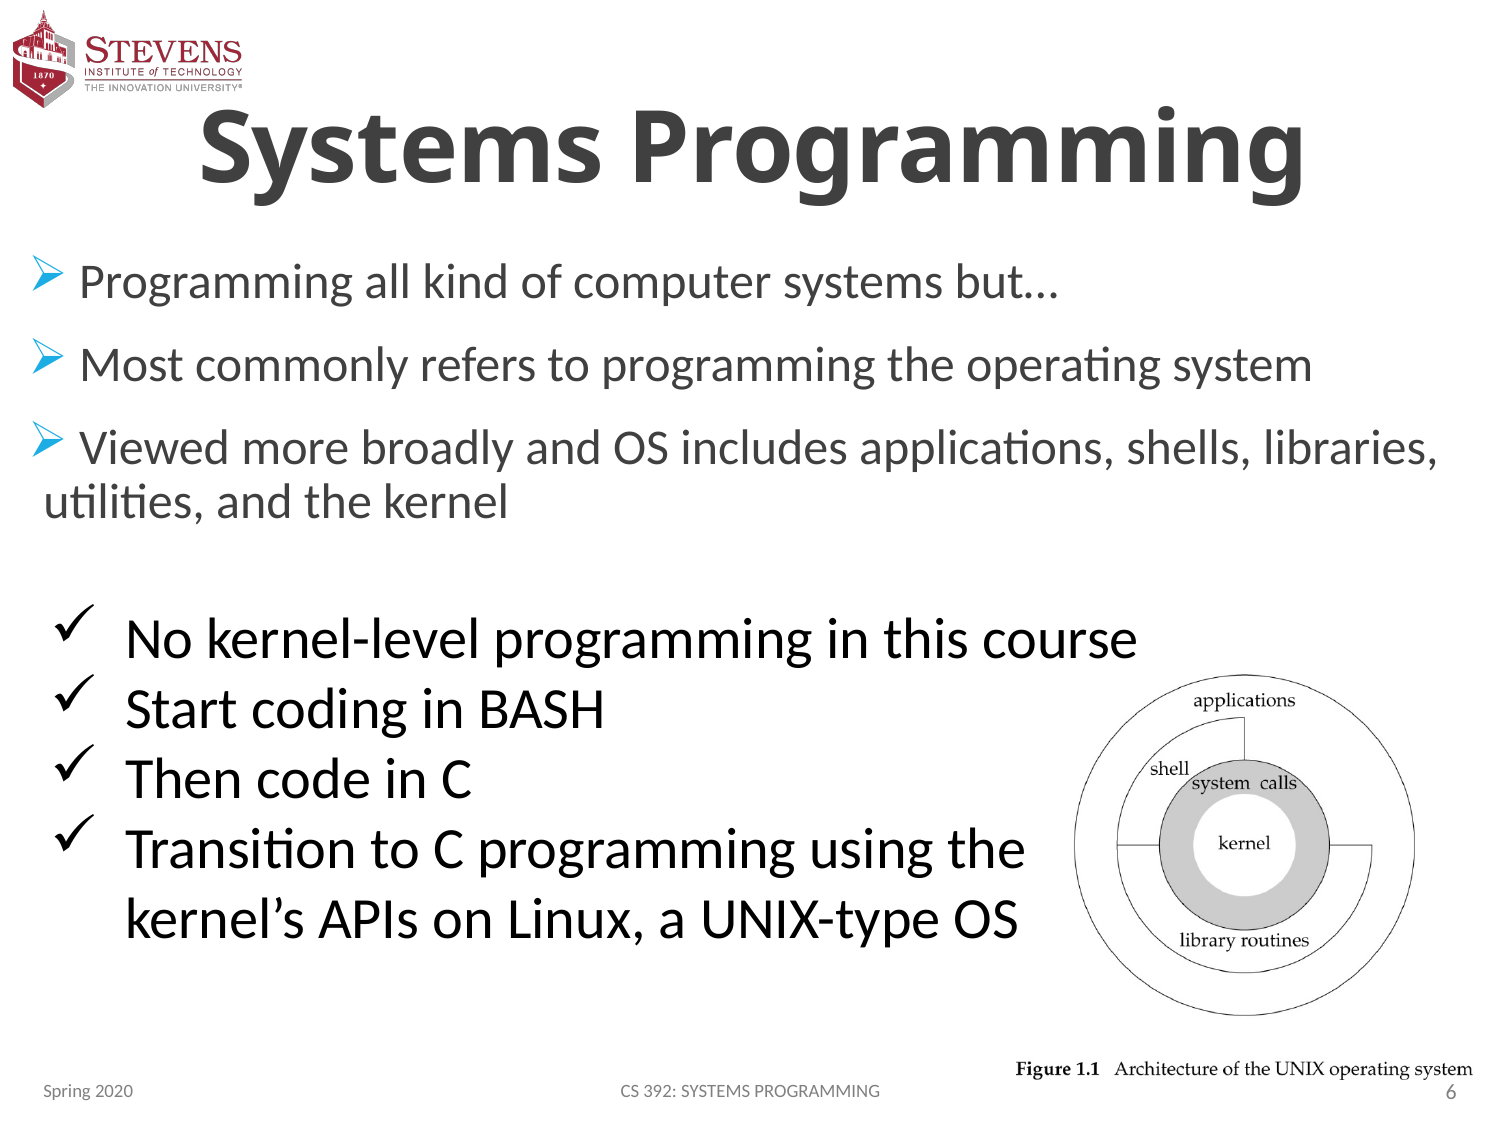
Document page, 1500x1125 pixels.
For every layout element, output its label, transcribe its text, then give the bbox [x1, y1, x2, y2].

title Systems Programming [135, 5, 1373, 211]
list Programming all kind of computer systems but… Most commonly refers to programming the operating system Viewed more broadly and OS includes applications, shells, libraries, utilities, and the kernel [28, 247, 1472, 1021]
picture [1015, 674, 1474, 1081]
picture [13, 10, 135, 108]
text_box No kernel-level programming in this course Start coding in BASH Then code in C Transition to C programming using the kernel’s APIs on Linux, a UNIX-type OS [35, 593, 1185, 958]
slide_number Spring 2020 [28, 1059, 333, 1120]
slide_number 6 [1310, 1088, 1472, 1121]
footer CS 392: Systems Programming [453, 1059, 1047, 1120]
